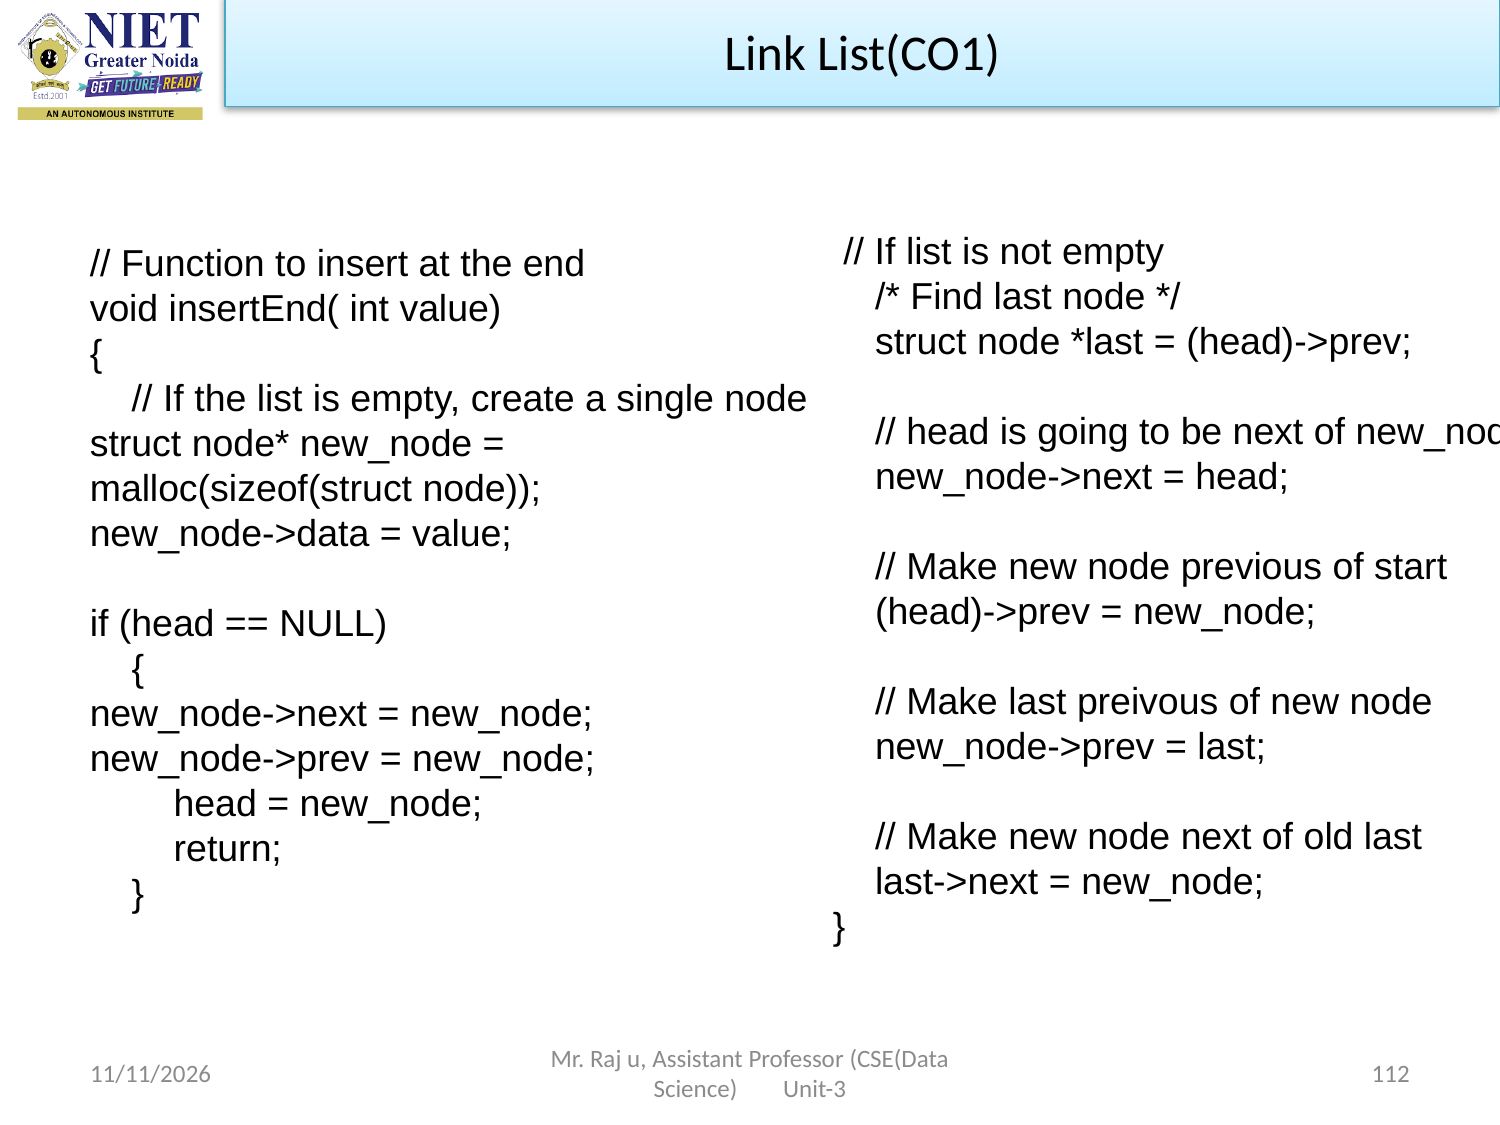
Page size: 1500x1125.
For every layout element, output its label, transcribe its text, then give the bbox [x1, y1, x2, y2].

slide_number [75, 1042, 425, 1103]
text_box Link List(CO1) [224, 0, 1500, 107]
text_box // If list is not empty /* Find last node */ struct node *last = (head)->prev; // head is going to be next of new_node new_node->next = head; // Make new node previous of start (head)->prev = new_node; // Make last preivous of new node new_node->prev = last; // Make new node next of old last last->next = new_node; } [818, 219, 1500, 955]
slide_number 112 [1074, 1042, 1425, 1103]
text_box // Function to insert at the end void insertEnd( int value) { // If the list is empty, create a single node struct node* new_node = malloc(sizeof(struct node)); new_node->data = value; if (head == NULL) { new_node->next = new_node; new_node->prev = new_node; head = new_node; return; } [74, 231, 825, 967]
picture [17, 13, 204, 120]
footer Mr. Raj u, Assistant Professor (CSE(Data Science) Unit-3 [512, 1042, 988, 1103]
